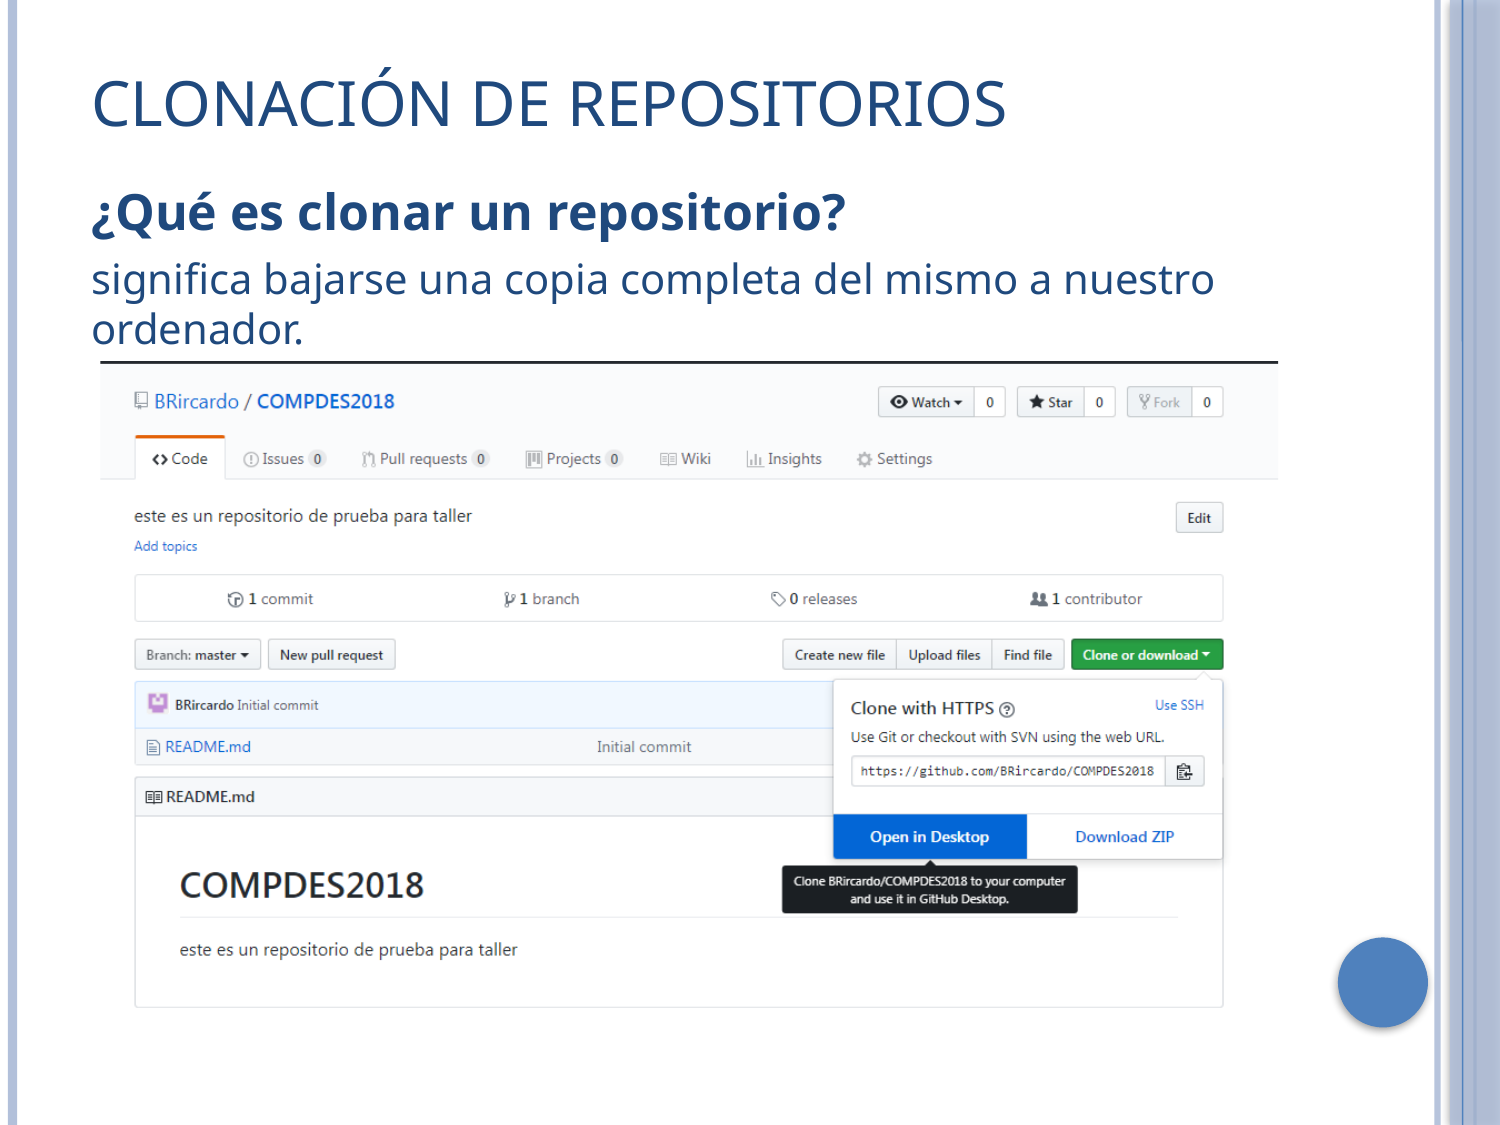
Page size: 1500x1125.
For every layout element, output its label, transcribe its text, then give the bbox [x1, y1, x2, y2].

title Clonación de Repositorios [76, 30, 1302, 147]
list ¿Qué es clonar un repositorio? significa bajarse una copia completa del mismo a nuestro ordenador. [76, 172, 1390, 421]
picture [99, 361, 1279, 1036]
